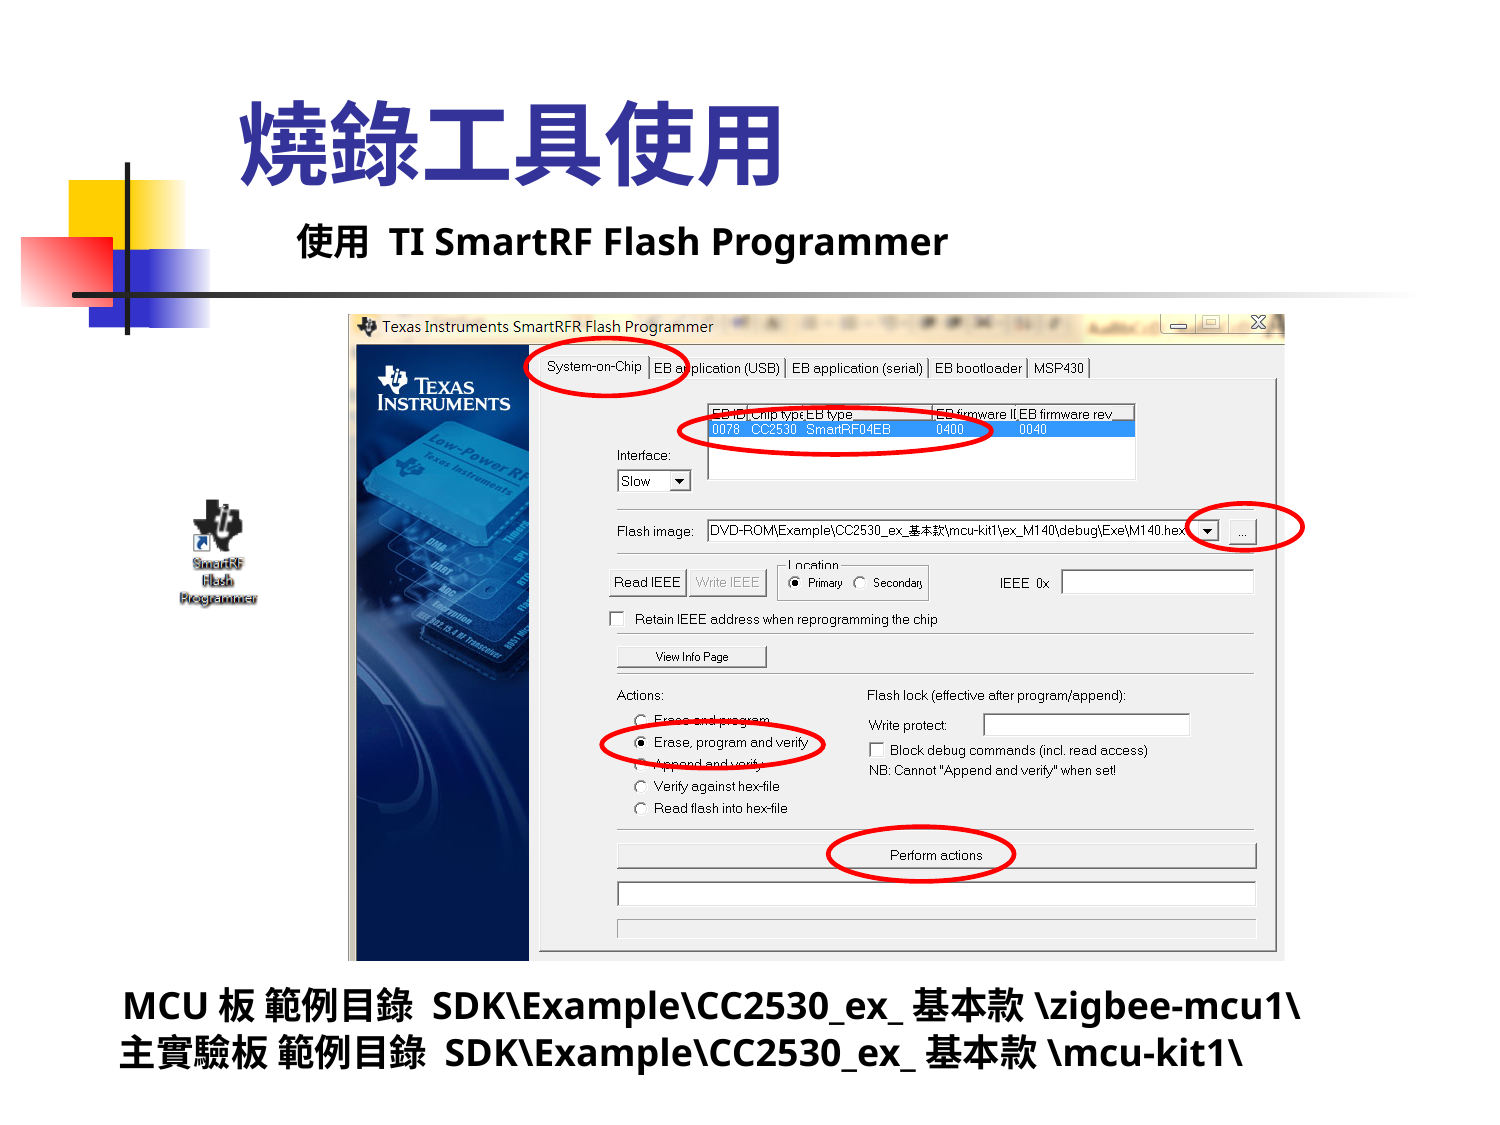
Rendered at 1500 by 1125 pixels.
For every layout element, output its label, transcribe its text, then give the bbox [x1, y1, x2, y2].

text_box [1289, 511, 1303, 542]
picture [173, 491, 266, 612]
title 燒錄工具使用 [222, 66, 1383, 205]
text_box MCU板 範例目錄 SDK\Example\CC2530_ex_基本款\zigbee-mcu1\ [107, 974, 1412, 1035]
picture [348, 314, 1285, 962]
text_box 主實驗板 範例目錄 SDK\Example\CC2530_ex_基本款\mcu-kit1\ [103, 1021, 1408, 1082]
text_box 使用 TI SmartRF Flash Programmer [281, 210, 1336, 271]
